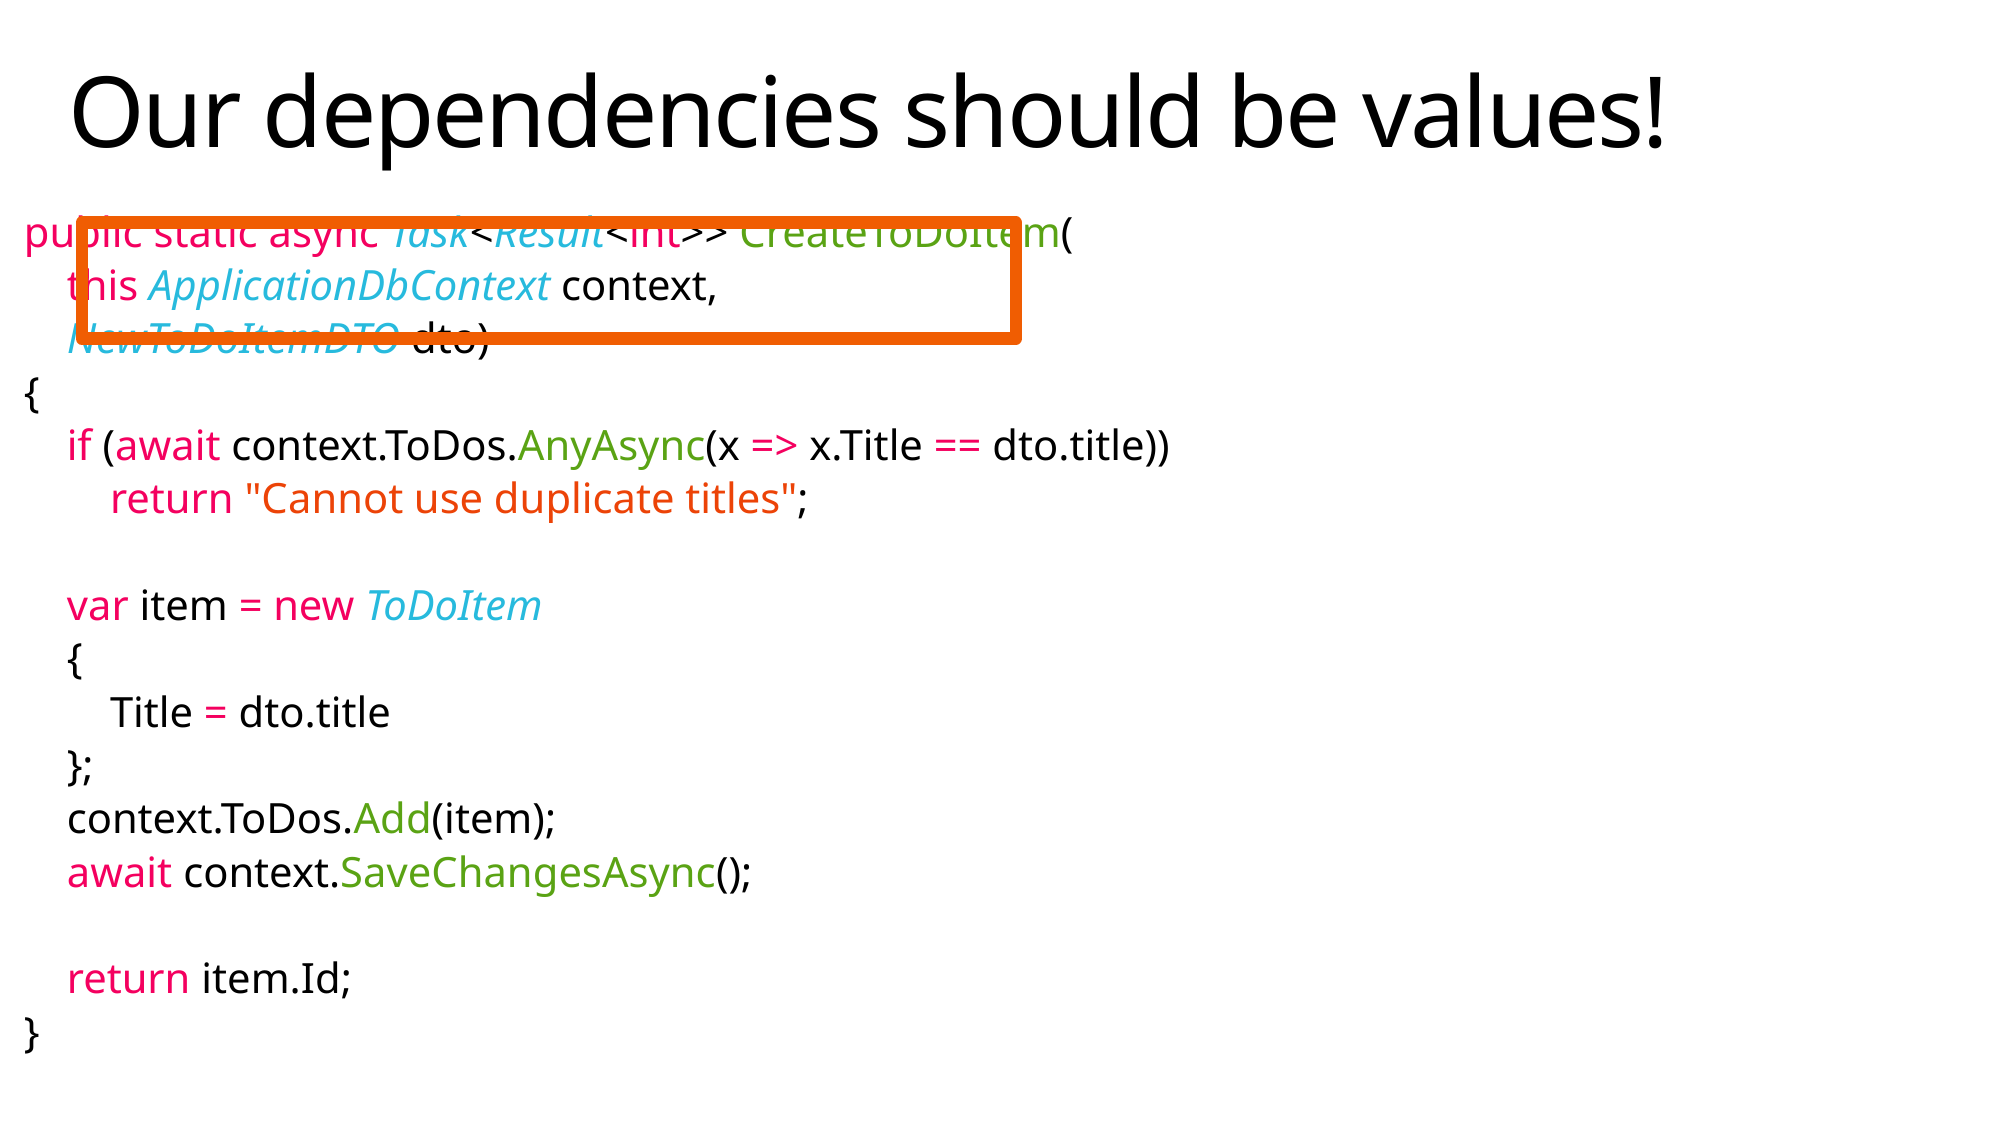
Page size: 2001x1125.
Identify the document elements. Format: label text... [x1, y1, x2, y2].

list public static async Task<Result<int>> CreateToDoItem( this ApplicationDbContext context, NewToDoItemDTO dto) { if (await context.ToDos.AnyAsync(x => x.Title == dto.title)) return "Cannot use duplicate titles"; var item = new ToDoItem { Title = dto.title }; context.ToDos.Add(item); await context.SaveChangesAsync(); return item.Id; } [0, 196, 2000, 1125]
text_box [81, 222, 1017, 340]
title Our dependencies should be values! [44, 47, 1957, 196]
